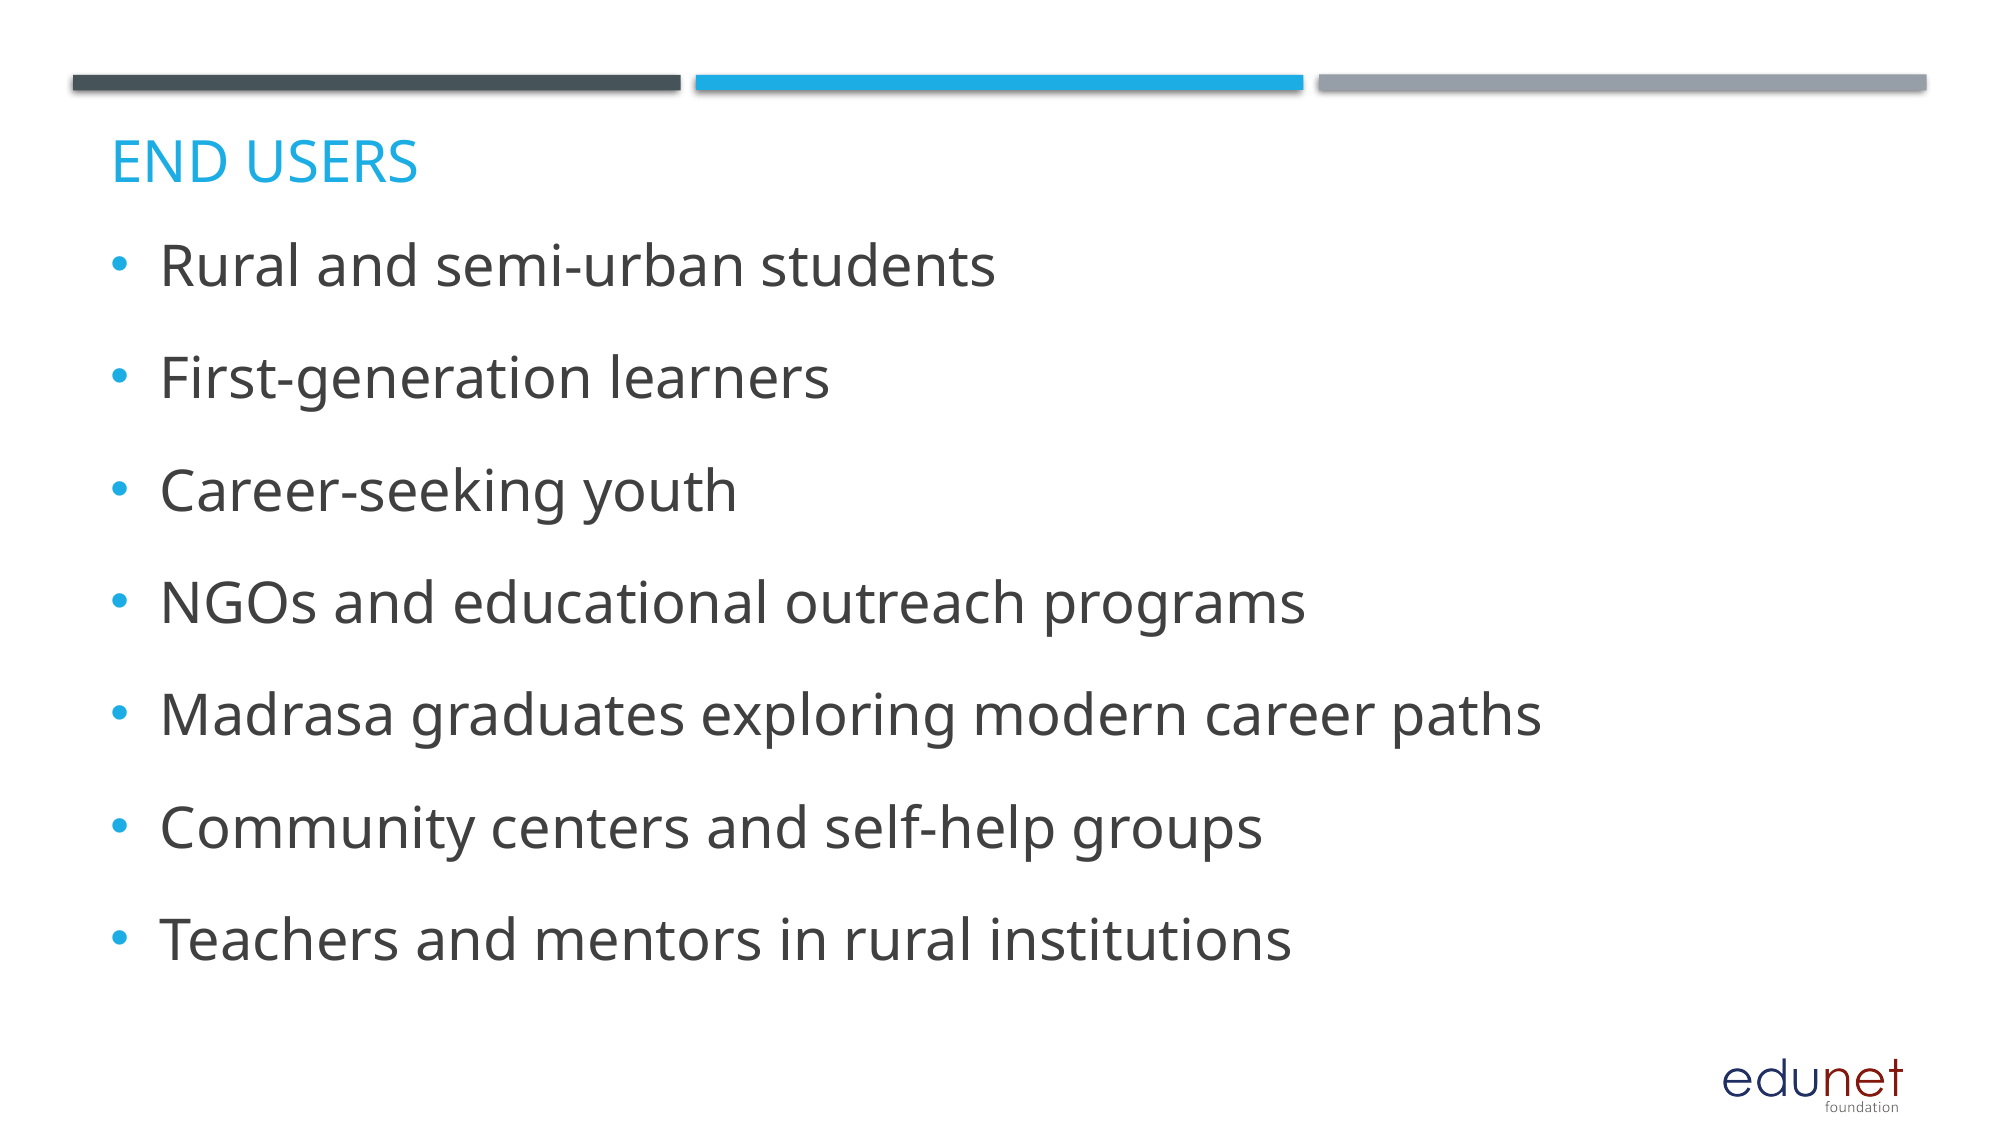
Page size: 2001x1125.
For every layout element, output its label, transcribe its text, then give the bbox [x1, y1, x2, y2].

picture [1719, 1056, 1905, 1116]
list Rural and semi-urban students First-generation learners Career-seeking youth NGOs and educational outreach programs Madrasa graduates exploring modern career paths Community centers and self-help groups Teachers and mentors in rural institutions [95, 213, 1905, 981]
title End users [95, 115, 1905, 203]
